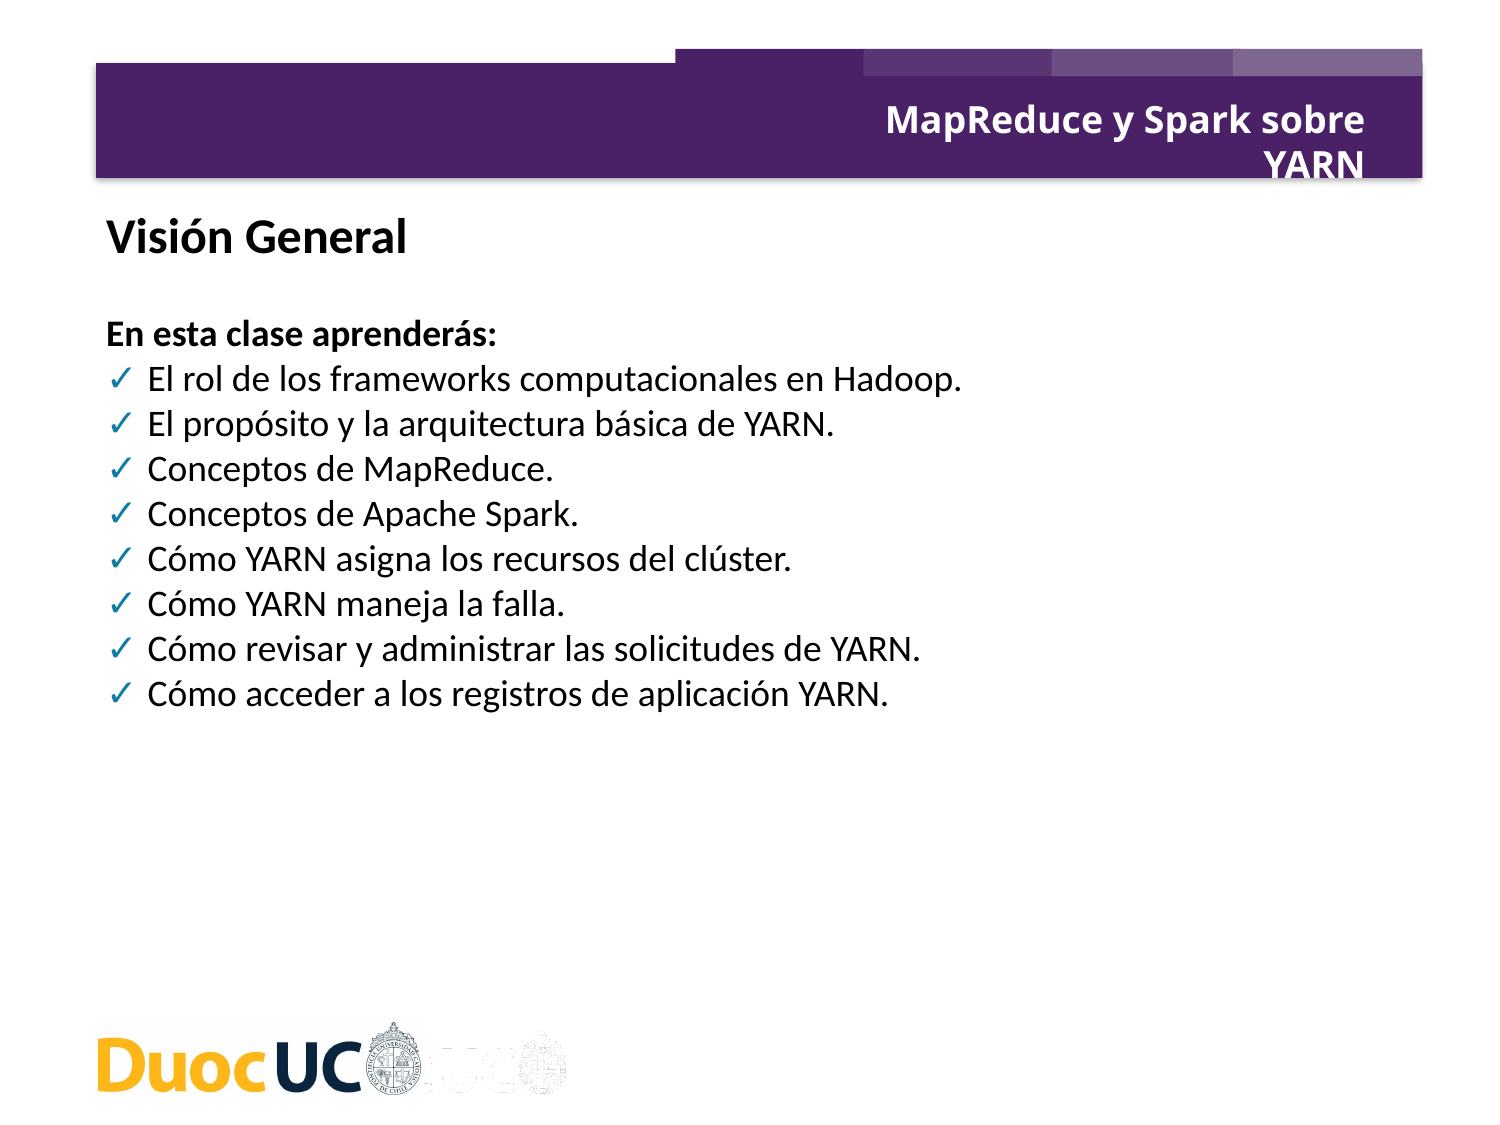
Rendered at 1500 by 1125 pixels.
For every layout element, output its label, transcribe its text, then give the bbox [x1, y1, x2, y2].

text_box MapReduce y Spark sobre YARN [764, 88, 1381, 194]
text_box Visión General En esta clase aprenderás: ✓ El rol de los frameworks computacionales en Hadoop. ✓ El propósito y la arquitectura básica de YARN. ✓ Conceptos de MapReduce. ✓ Conceptos de Apache Spark. ✓ Cómo YARN asigna los recursos del clúster. ✓ Cómo YARN maneja la falla. ✓ Cómo revisar y administrar las solicitudes de YARN. ✓ Cómo acceder a los registros de aplicación YARN. [91, 196, 1425, 722]
picture [96, 1021, 566, 1095]
